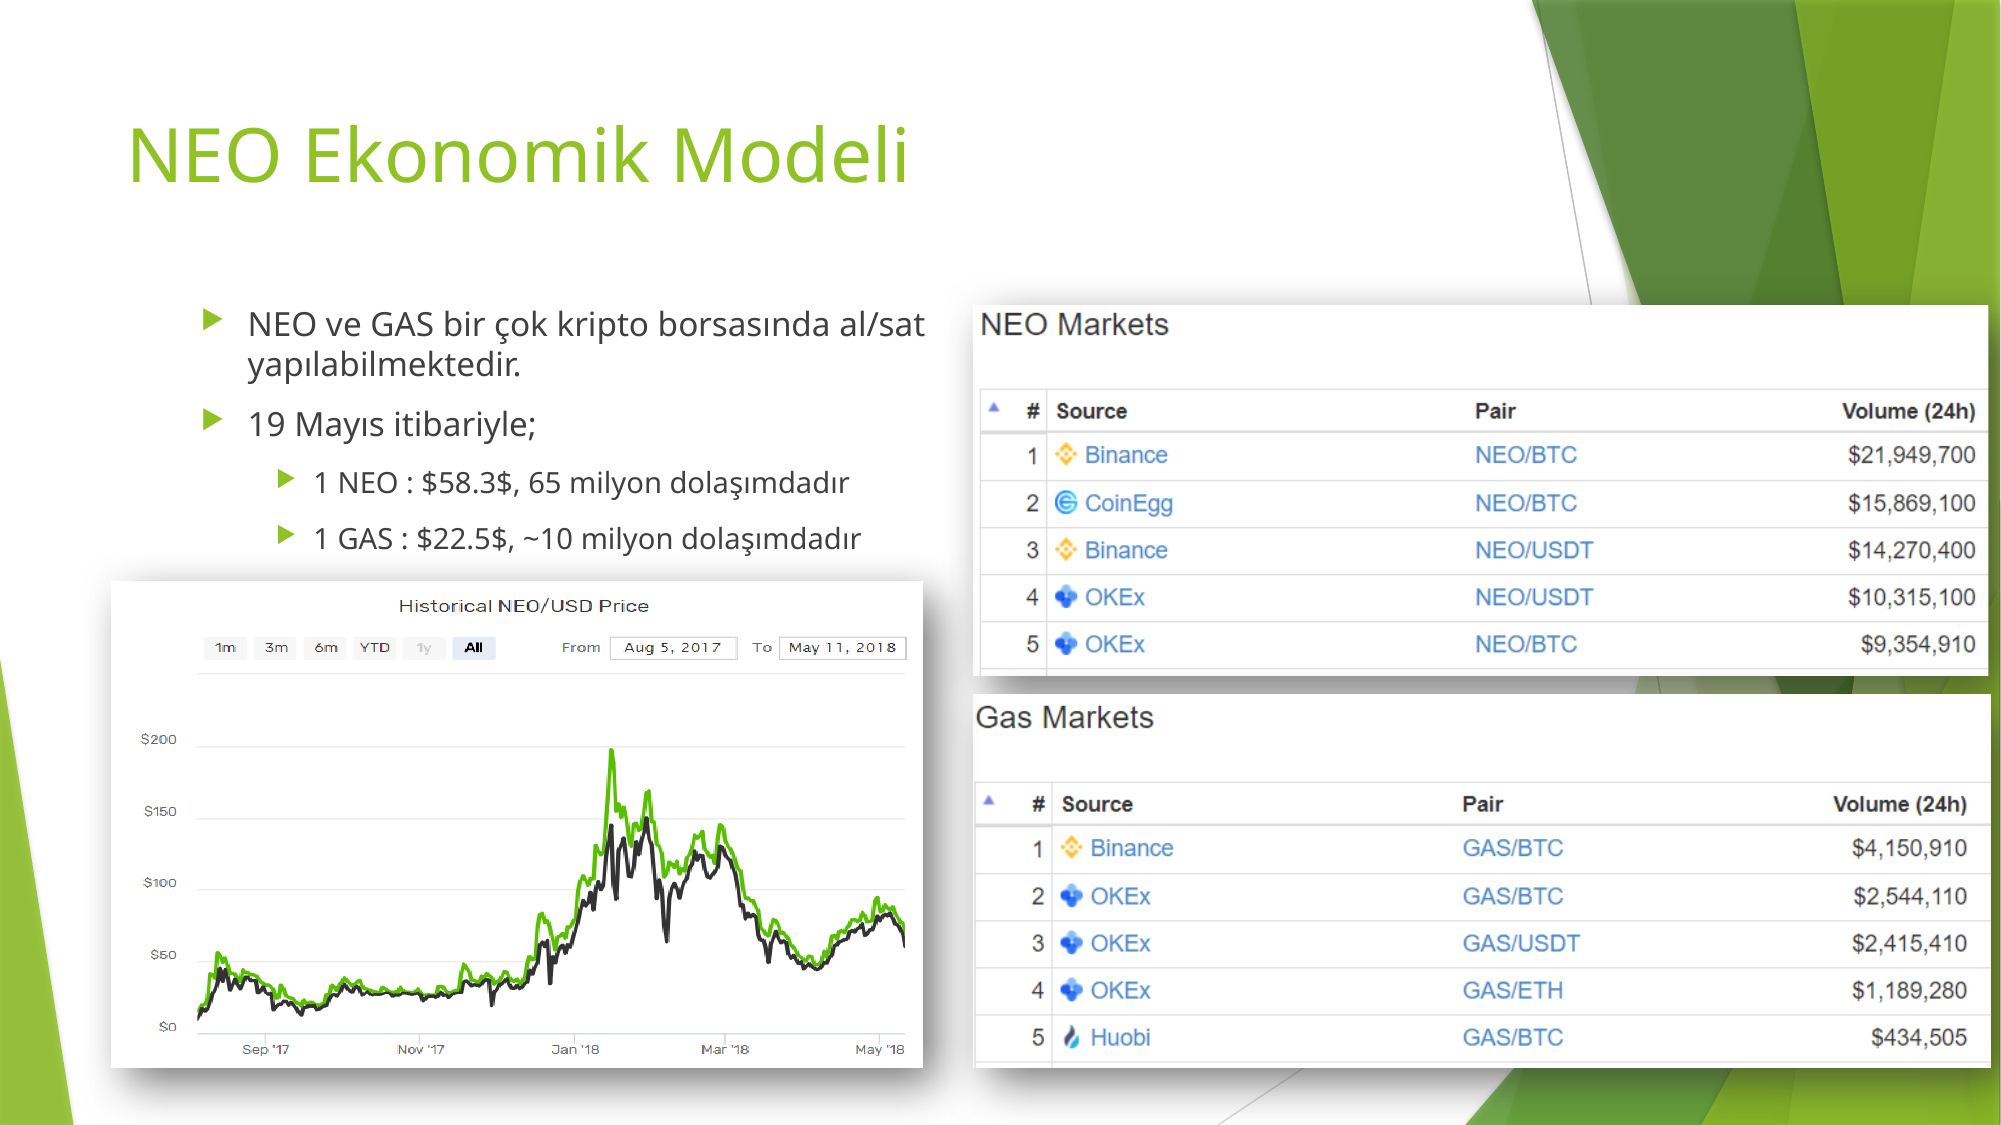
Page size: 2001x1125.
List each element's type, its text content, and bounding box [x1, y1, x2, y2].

picture [972, 693, 1992, 1068]
picture [972, 305, 1989, 676]
text_box NEO ve GAS bir çok kripto borsasında al/sat yapılabilmektedir. 19 Mayıs itibariyle; 1 NEO : $58.3$, 65 milyon dolaşımdadır 1 GAS : $22.5$, ~10 milyon dolaşımdadır [111, 295, 985, 578]
title NEO Ekonomik Modeli [111, 99, 1522, 295]
picture [110, 580, 924, 1068]
